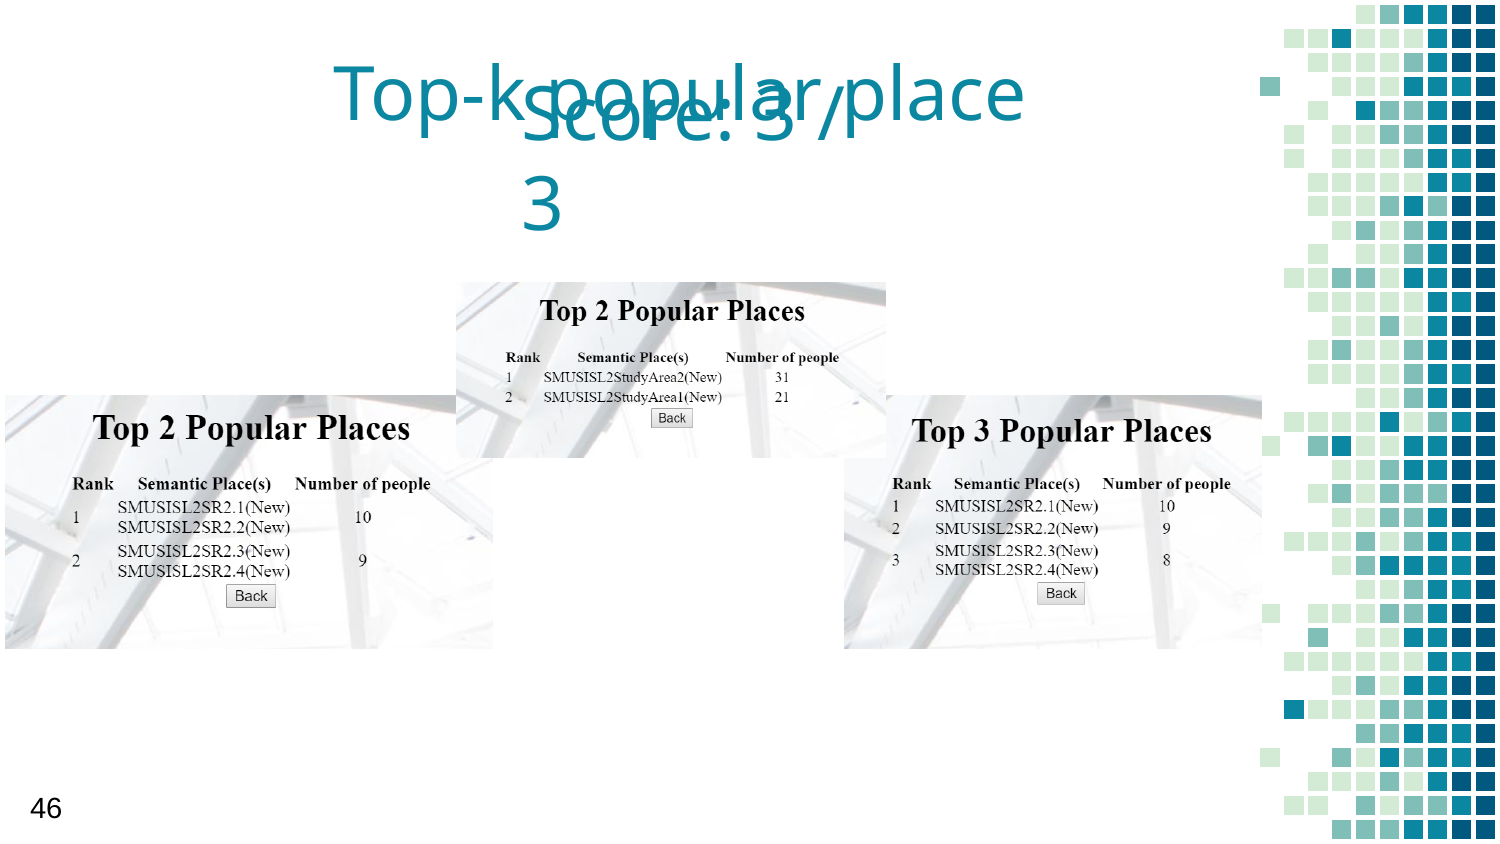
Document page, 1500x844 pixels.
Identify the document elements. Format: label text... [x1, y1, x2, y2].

picture [5, 282, 1262, 649]
title Top-k popular place [161, 9, 1200, 151]
slide_number 46 [15, 774, 105, 839]
text_box Score: 3 / 3 [506, 119, 875, 261]
